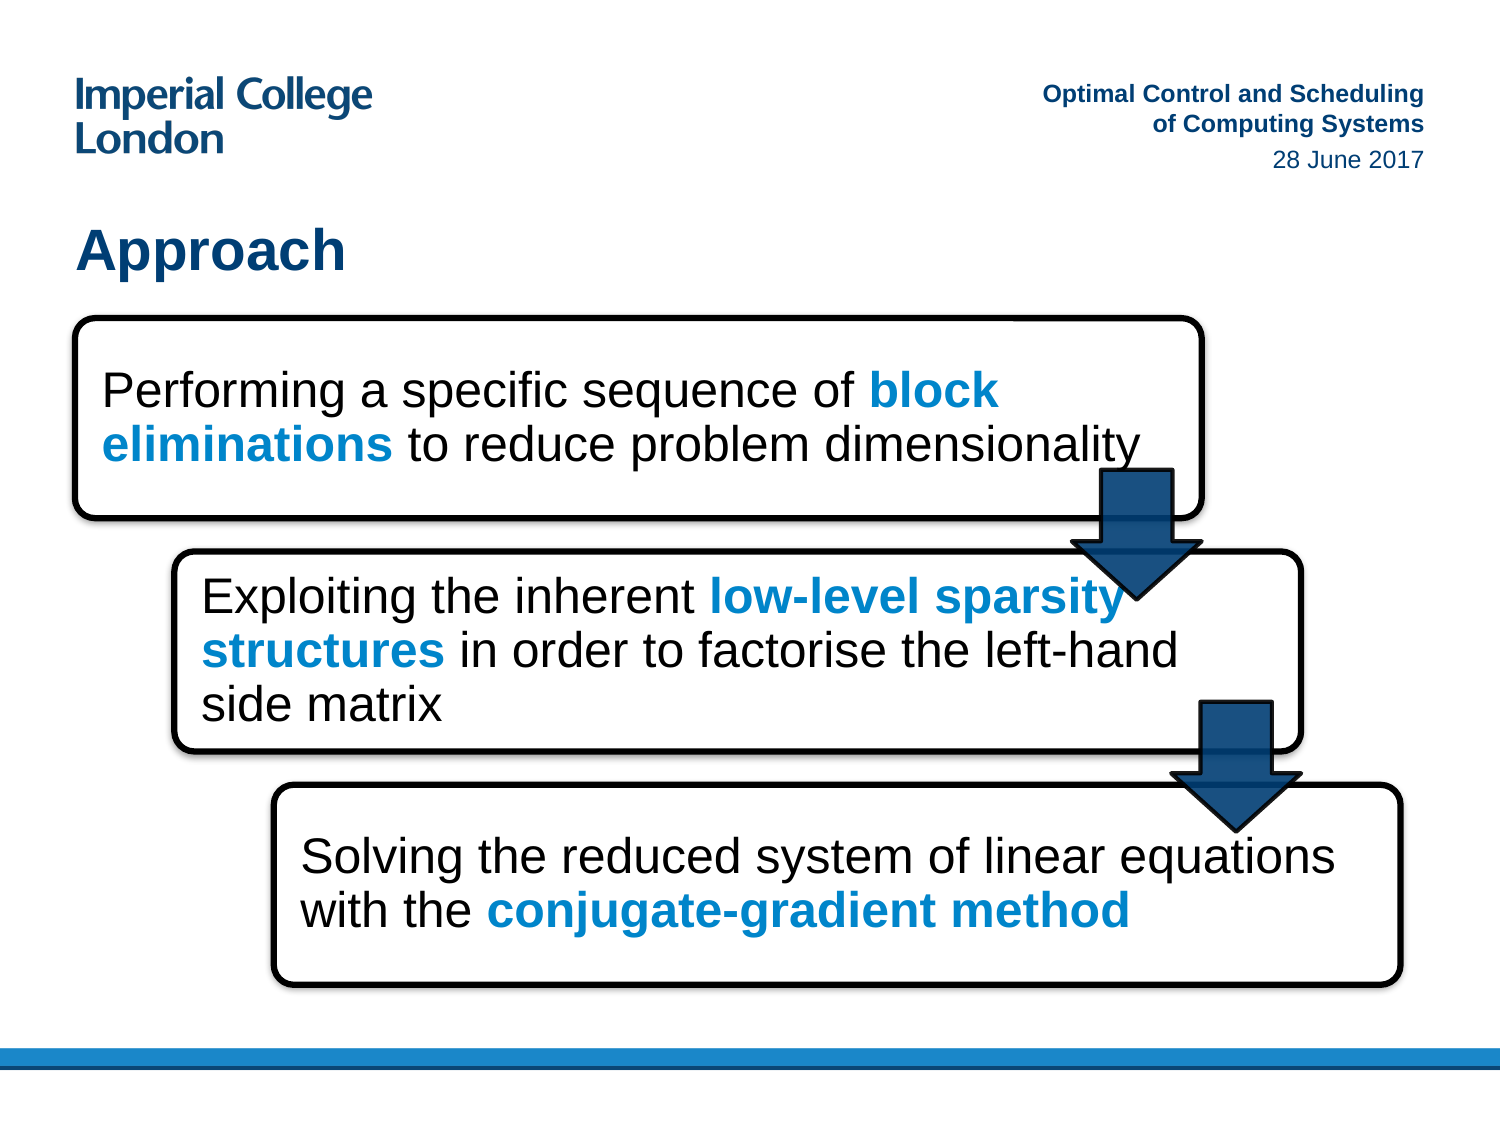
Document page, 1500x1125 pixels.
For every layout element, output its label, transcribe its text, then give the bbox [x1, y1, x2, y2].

list Optimal Control and Scheduling of Computing Systems [1040, 77, 1425, 129]
list 28 June 2017 [1163, 143, 1425, 186]
picture [0, 0, 1500, 1125]
title Approach [75, 201, 1425, 285]
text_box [74, 317, 1401, 986]
